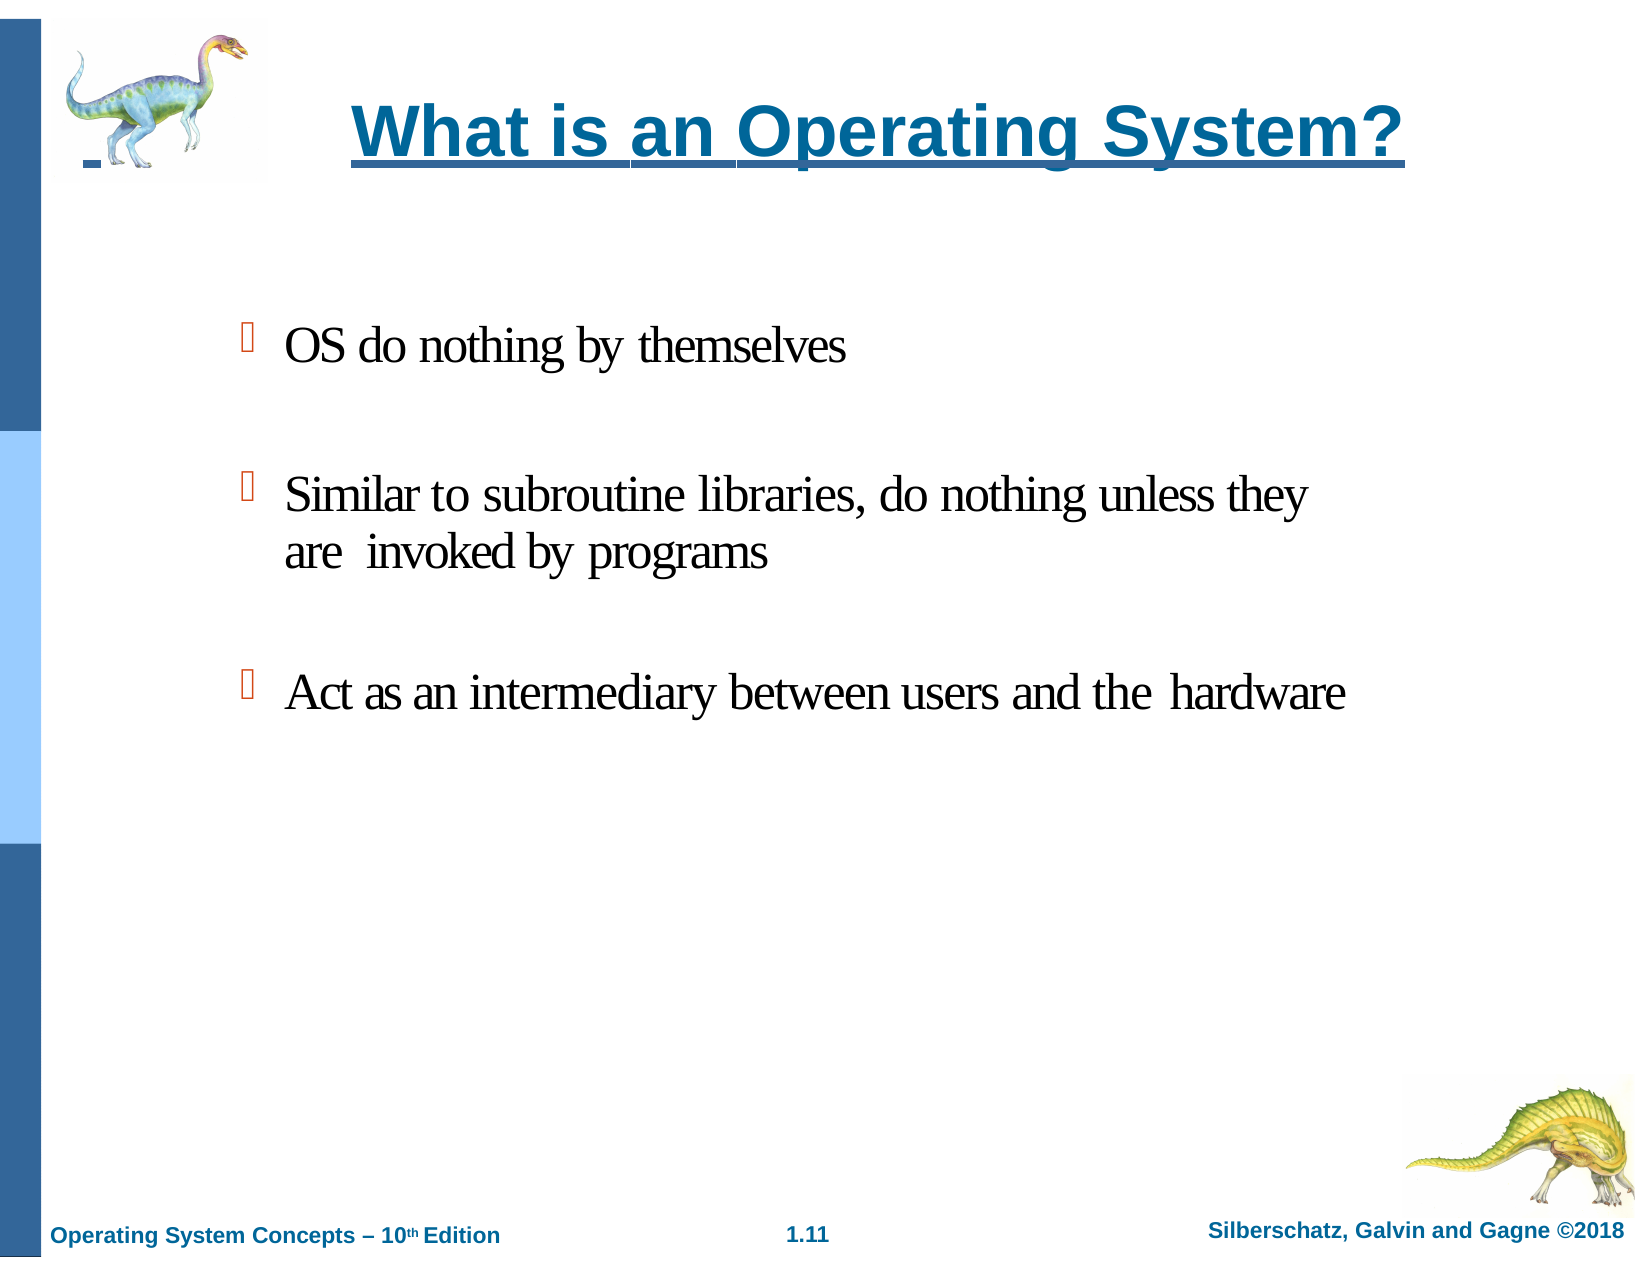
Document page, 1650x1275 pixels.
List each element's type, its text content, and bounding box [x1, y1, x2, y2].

slide_number Operating System Concepts – 10th Edition [47, 1221, 508, 1275]
text_box OS do nothing by themselves Similar to subroutine libraries, do nothing unless they are invoked by programs Act as an intermediary between users and the hardware [238, 307, 1373, 720]
text_box [0, 431, 42, 1257]
footer Silberschatz, Galvin and Gagne ©2018 [1206, 1215, 1626, 1275]
picture [51, 18, 268, 183]
title What is an Operating System? [80, 80, 1543, 296]
text_box [1402, 1074, 1635, 1218]
slide_number 1. [783, 1219, 838, 1275]
